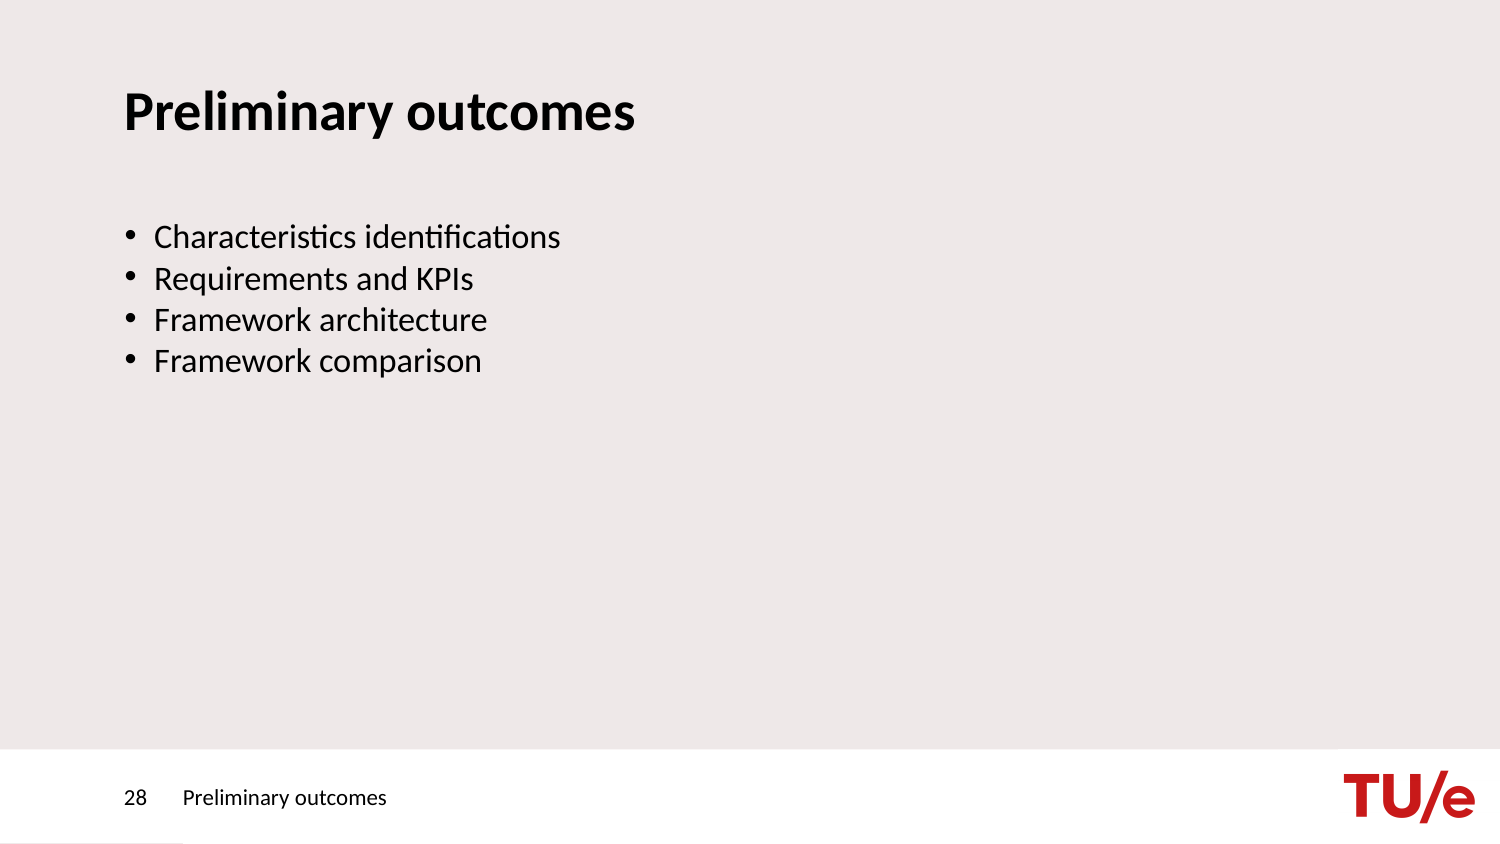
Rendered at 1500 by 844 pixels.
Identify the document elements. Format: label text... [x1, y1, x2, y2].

picture [1339, 749, 1500, 844]
title Preliminary outcomes [124, 85, 1364, 174]
list Characteristics identifications Requirements and KPIs Framework architecture Framework comparison [124, 214, 1364, 694]
footer Preliminary outcomes [183, 749, 1339, 844]
slide_number 28 [0, 749, 183, 844]
